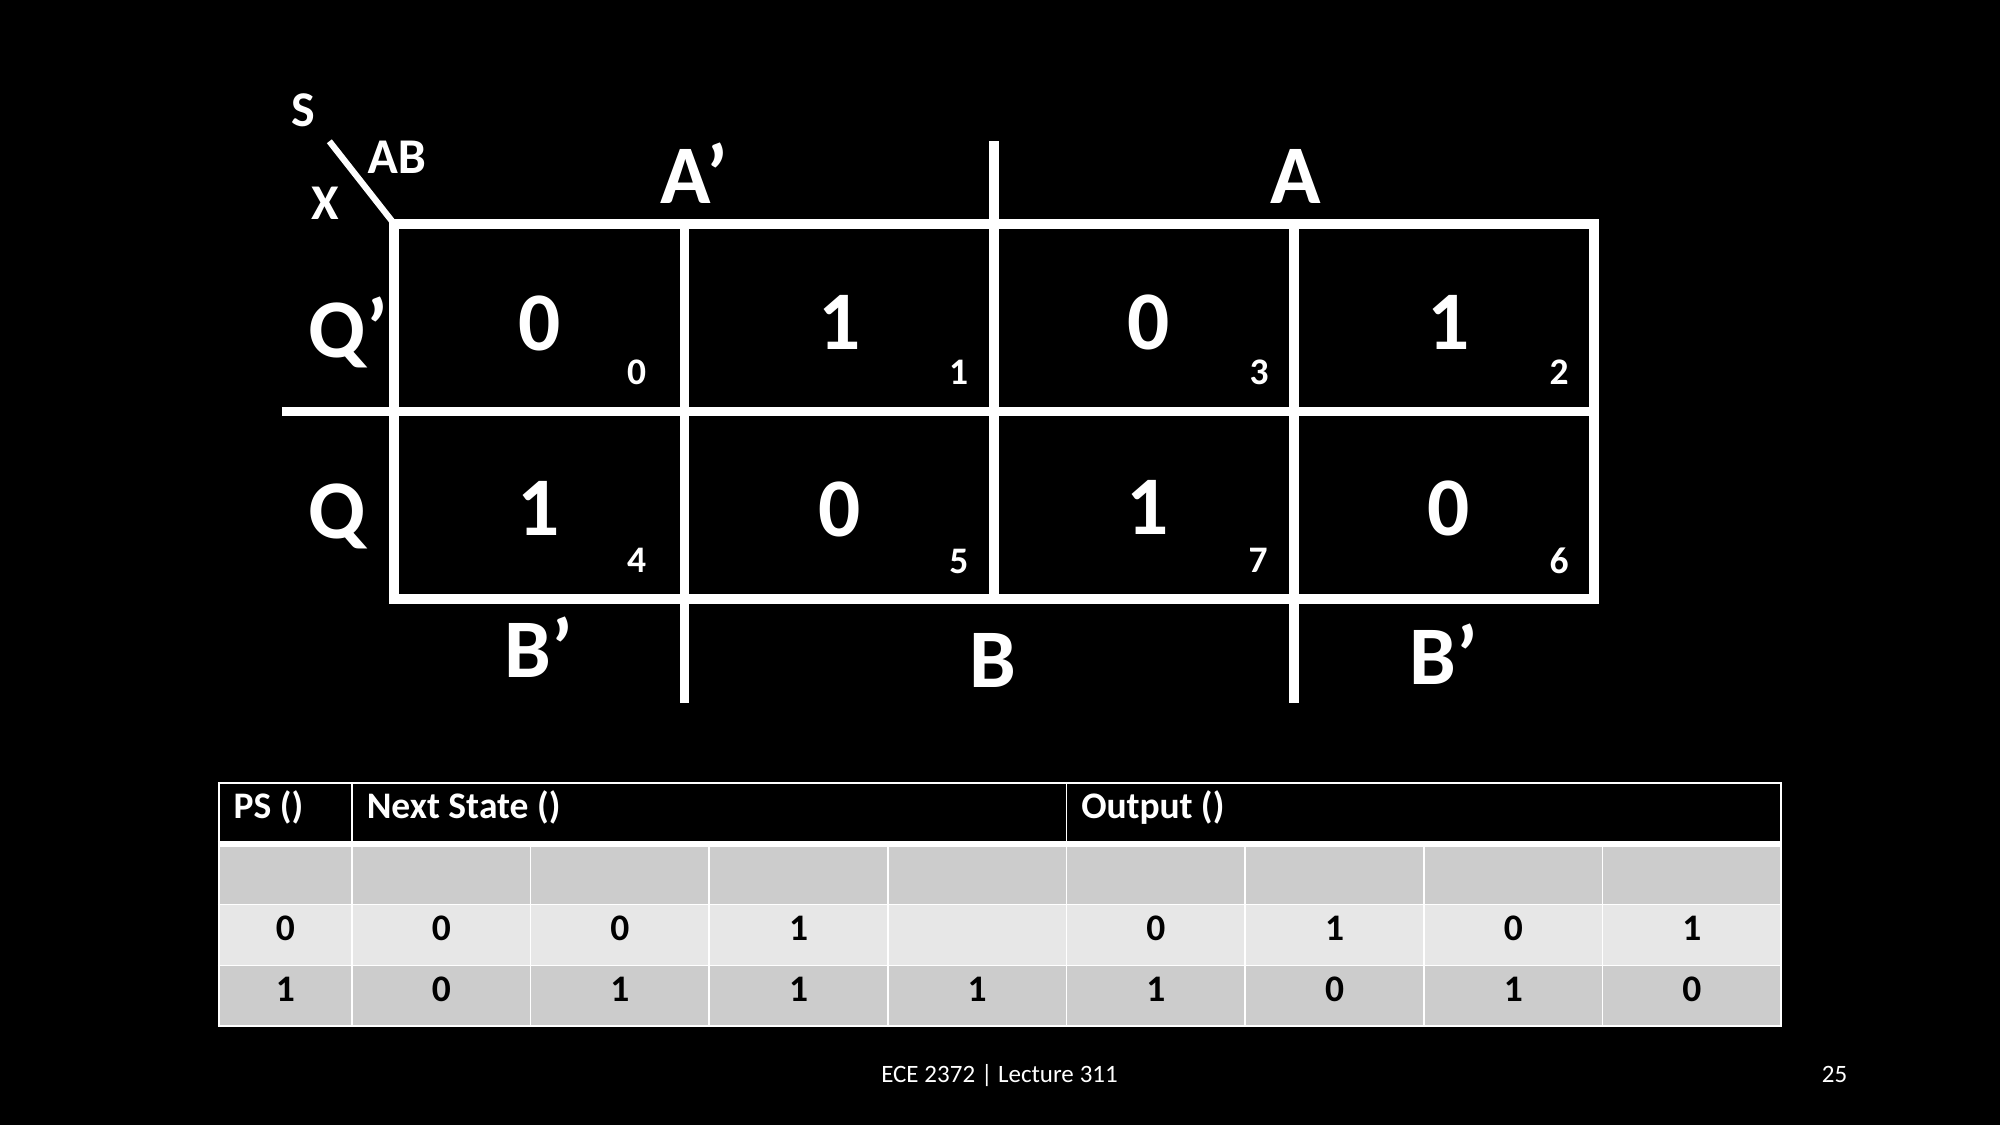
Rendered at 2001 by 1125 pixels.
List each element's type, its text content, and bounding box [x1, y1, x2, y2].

footer ECE 2372 | Lecture 311 [662, 1042, 1338, 1103]
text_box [275, 68, 1595, 713]
slide_number 25 [1412, 1042, 1863, 1103]
